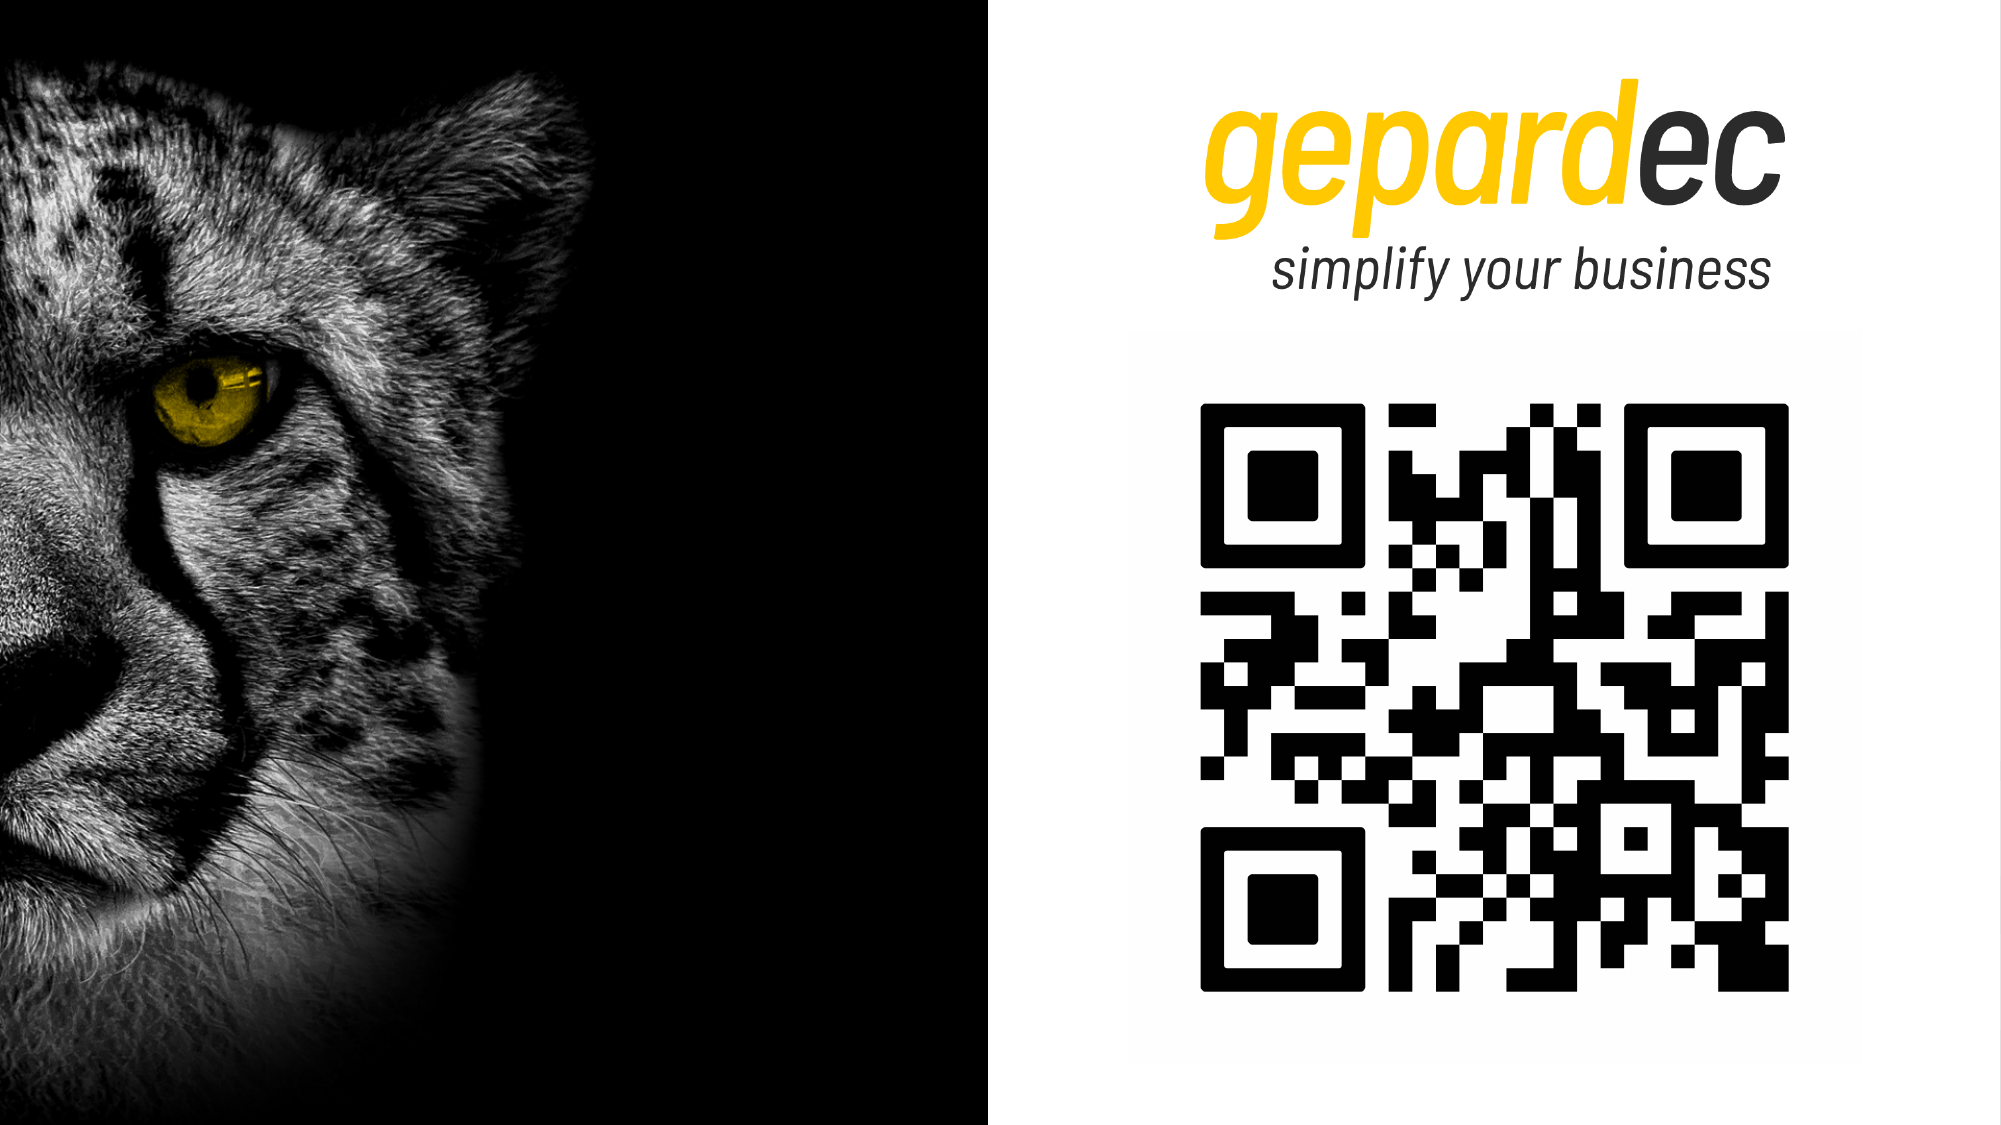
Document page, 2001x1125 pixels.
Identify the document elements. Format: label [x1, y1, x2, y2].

picture [0, 0, 988, 1125]
picture [1127, 48, 1862, 1065]
text_box [988, 0, 2000, 1125]
